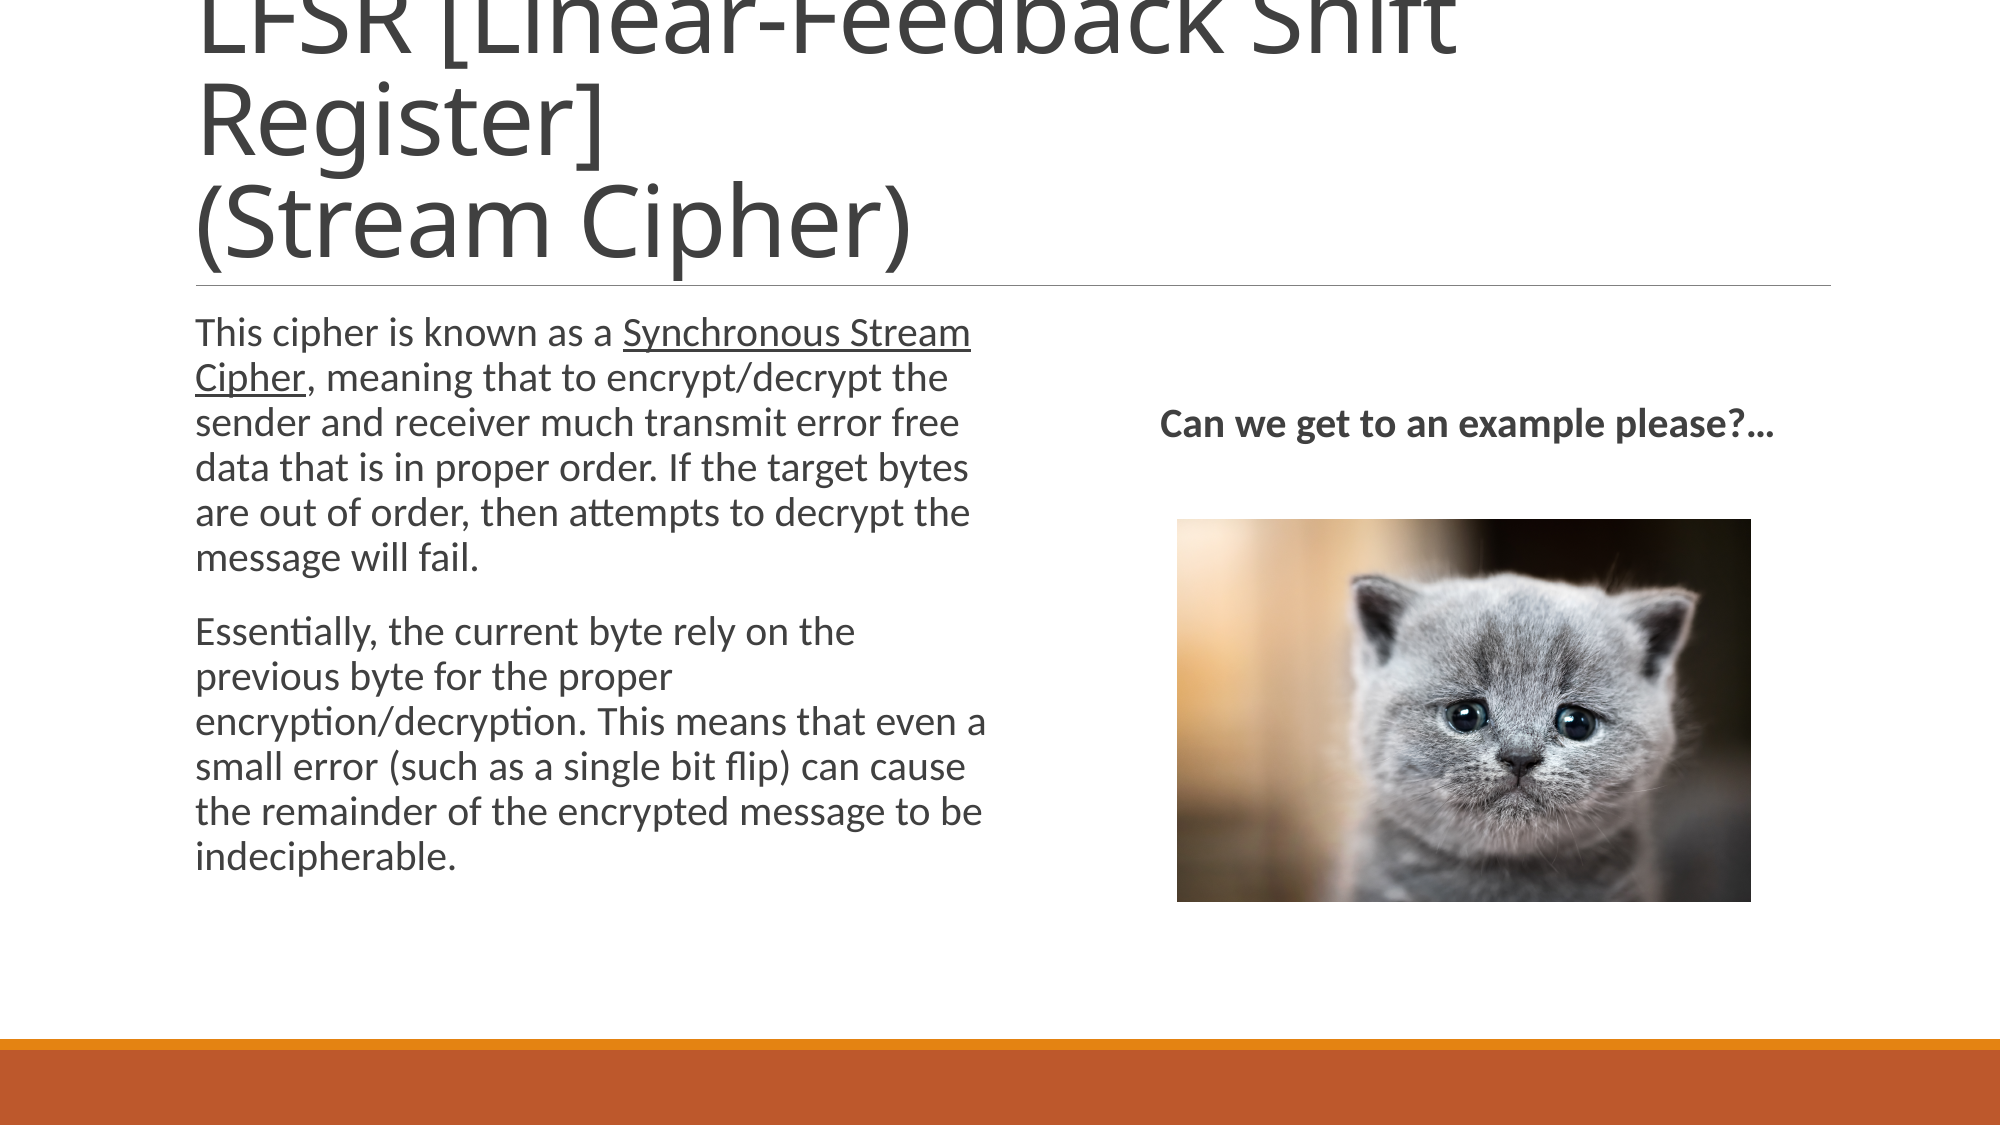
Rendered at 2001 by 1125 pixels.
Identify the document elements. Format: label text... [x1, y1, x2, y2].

title LFSR [Linear-Feedback Shift Register] (Stream Cipher) [180, 47, 1830, 285]
picture [1177, 519, 1751, 902]
list This cipher is known as a Synchronous Stream Cipher, meaning that to encrypt/decrypt the sender and receiver much transmit error free data that is in proper order. If the target bytes are out of order, then attempts to decrypt the message will fail. Essentially, the current byte rely on the previous byte for the proper encryption/decryption. This means that even a small error (such as a single bit flip) can cause the remainder of the encrypted message to be indecipherable. [180, 302, 990, 963]
list Can we get to an example please?… [1098, 315, 1908, 976]
